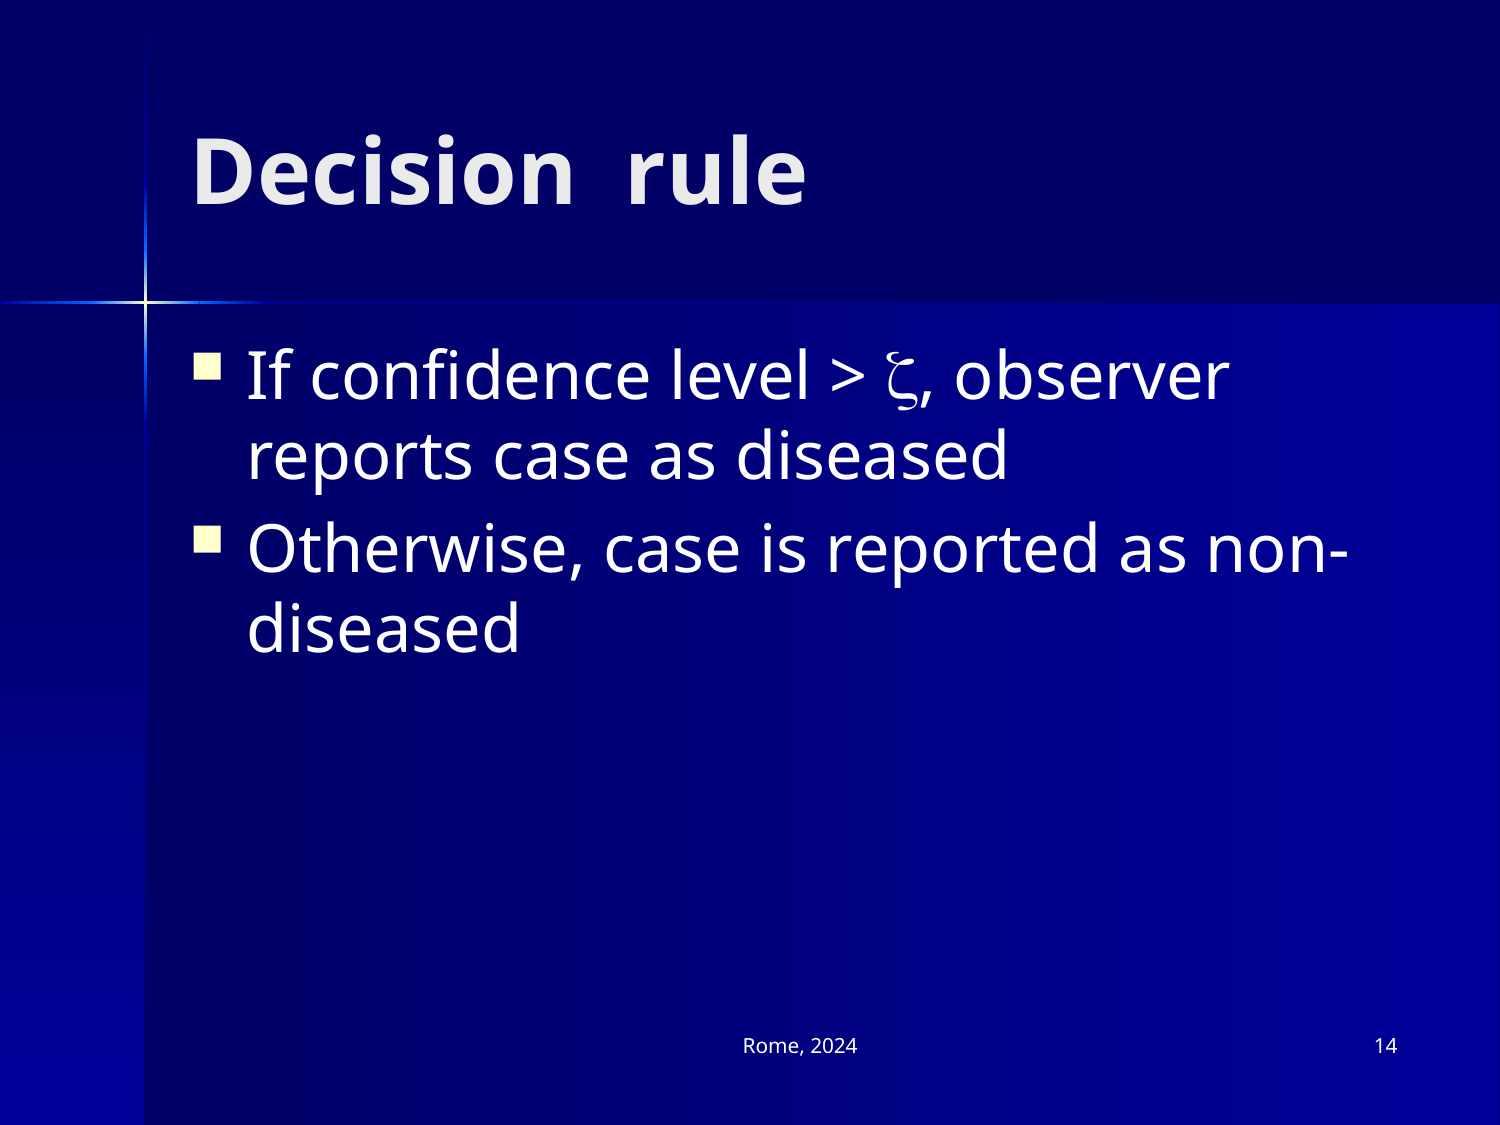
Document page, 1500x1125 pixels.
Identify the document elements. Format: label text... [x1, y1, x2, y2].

list If confidence level > z, observer reports case as diseased Otherwise, case is reported as non-diseased [174, 324, 1413, 1001]
footer Rome, 2024 [562, 1024, 1038, 1101]
slide_number 14 [1099, 1024, 1413, 1101]
title Decision rule [174, 49, 1413, 286]
